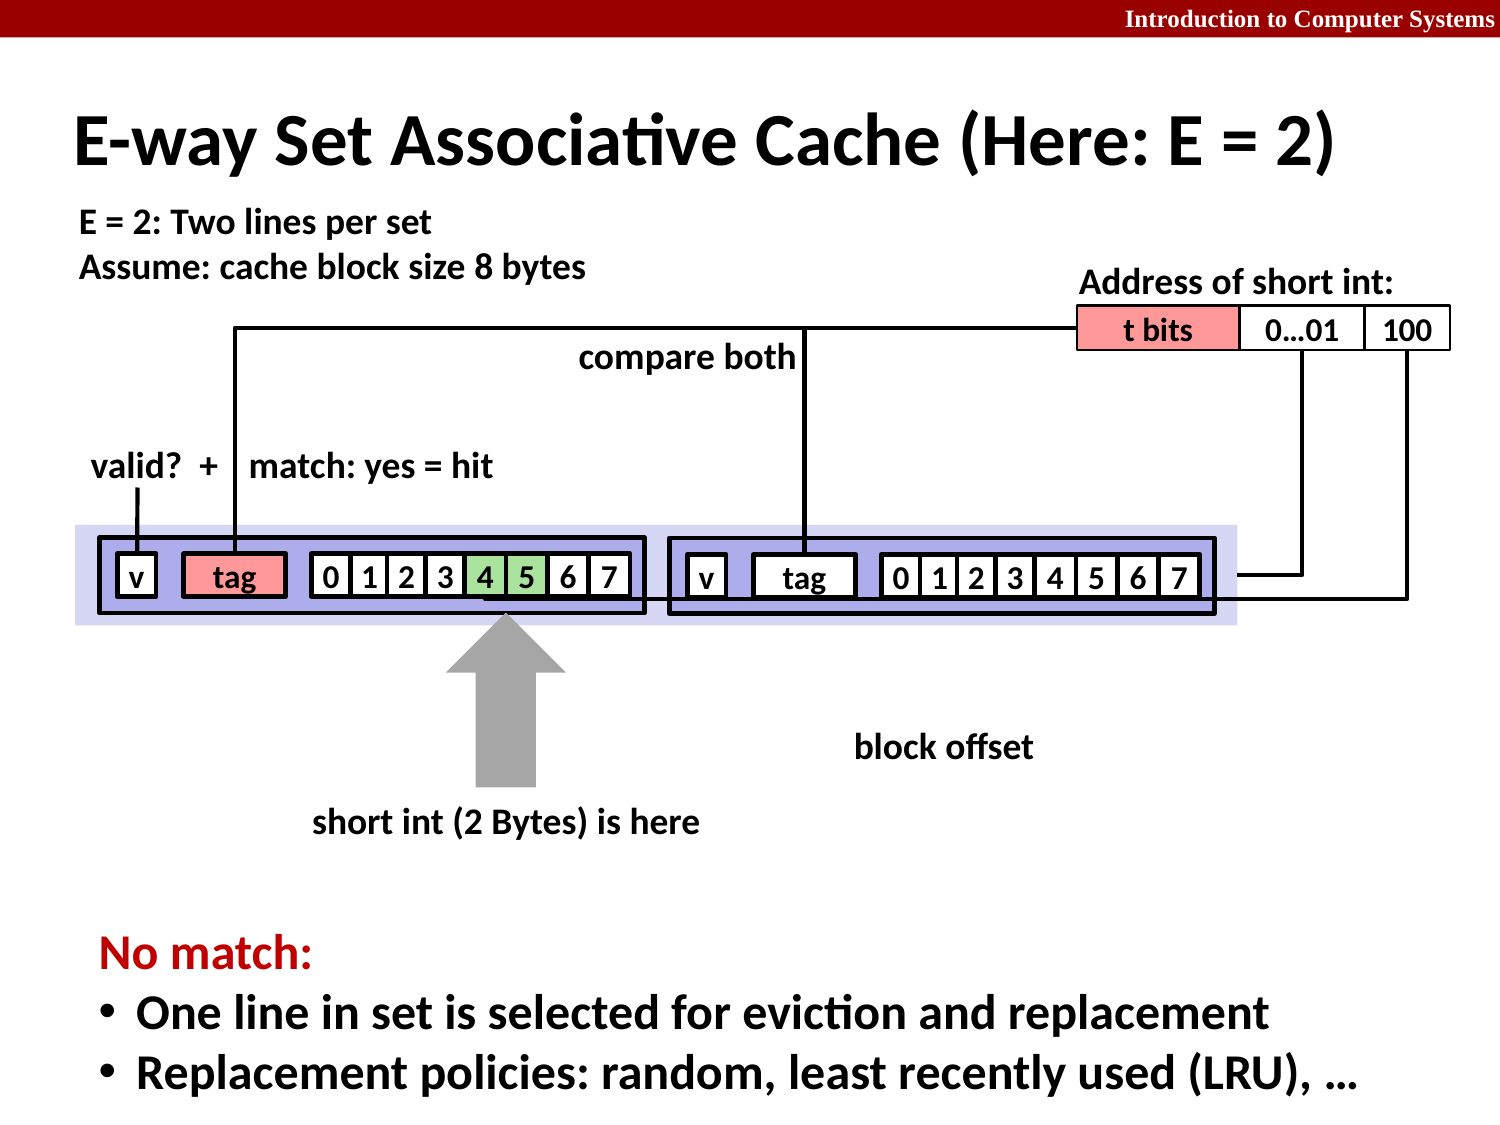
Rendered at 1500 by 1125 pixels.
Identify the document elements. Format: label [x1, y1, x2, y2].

text_box [1156, 430, 1383, 496]
title [1070, 72, 1412, 199]
text_box [75, 12, 1450, 1108]
text_box [297, 789, 716, 850]
text_box [64, 189, 602, 295]
title [58, 72, 822, 199]
